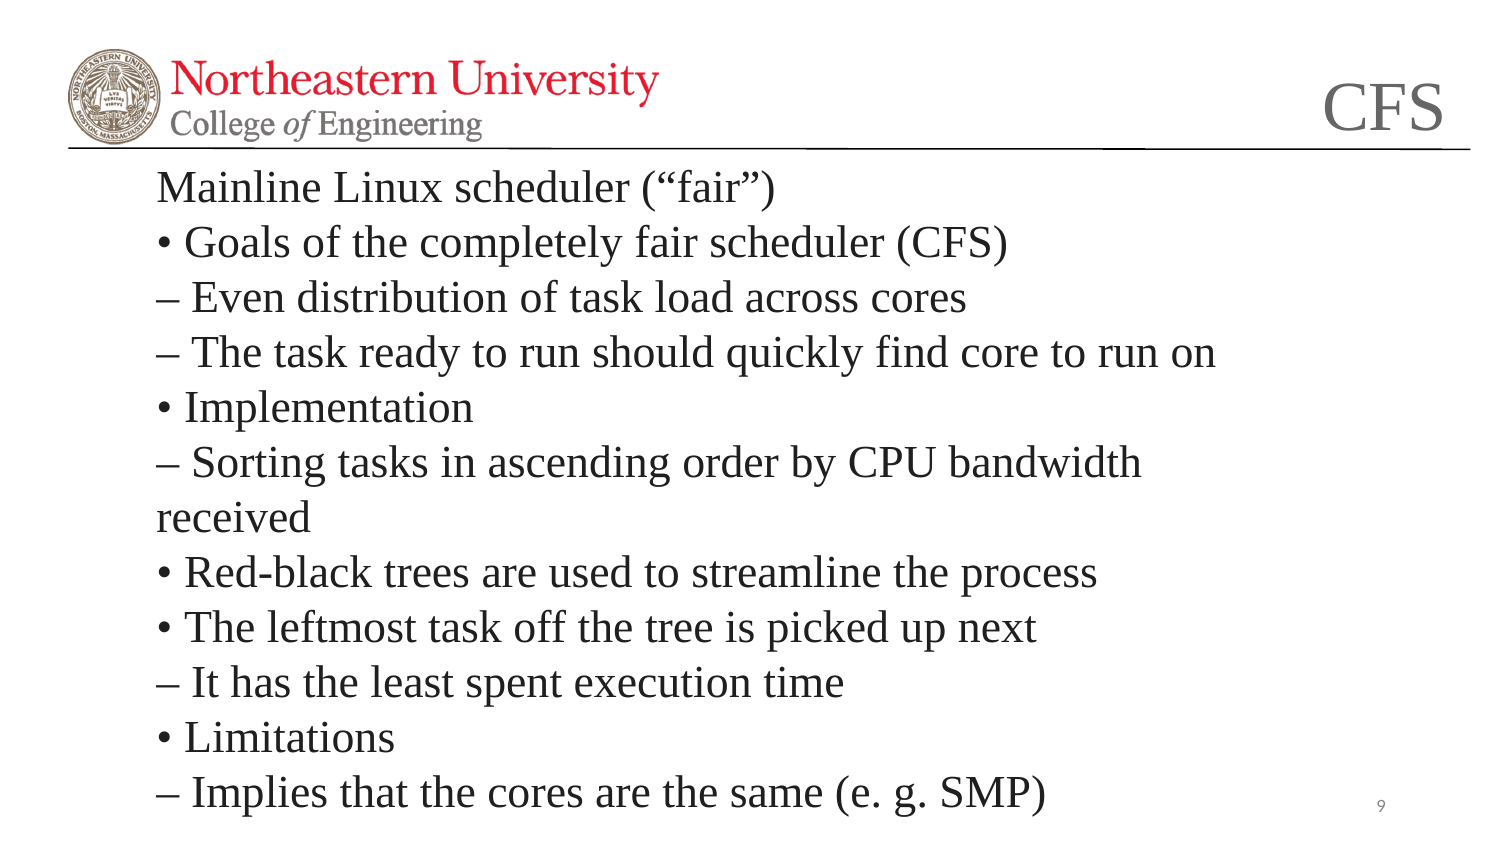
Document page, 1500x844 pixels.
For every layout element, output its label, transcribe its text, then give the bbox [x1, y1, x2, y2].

title CFS [664, 63, 1458, 146]
subtitle Mainline Linux scheduler (“fair”) • Goals of the completely fair scheduler (CFS) – Even distribution of task load across cores – The task ready to run should quickly find core to run on • Implementation – Sorting tasks in ascending order by CPU bandwidth received • Red-black trees are used to streamline the process • The leftmost task off the tree is picked up next – It has the least spent execution time • Limitations – Implies that the cores are the same (e. g. SMP) [145, 158, 1407, 835]
slide_number ‹#› [1059, 782, 1397, 827]
picture [67, 33, 659, 164]
